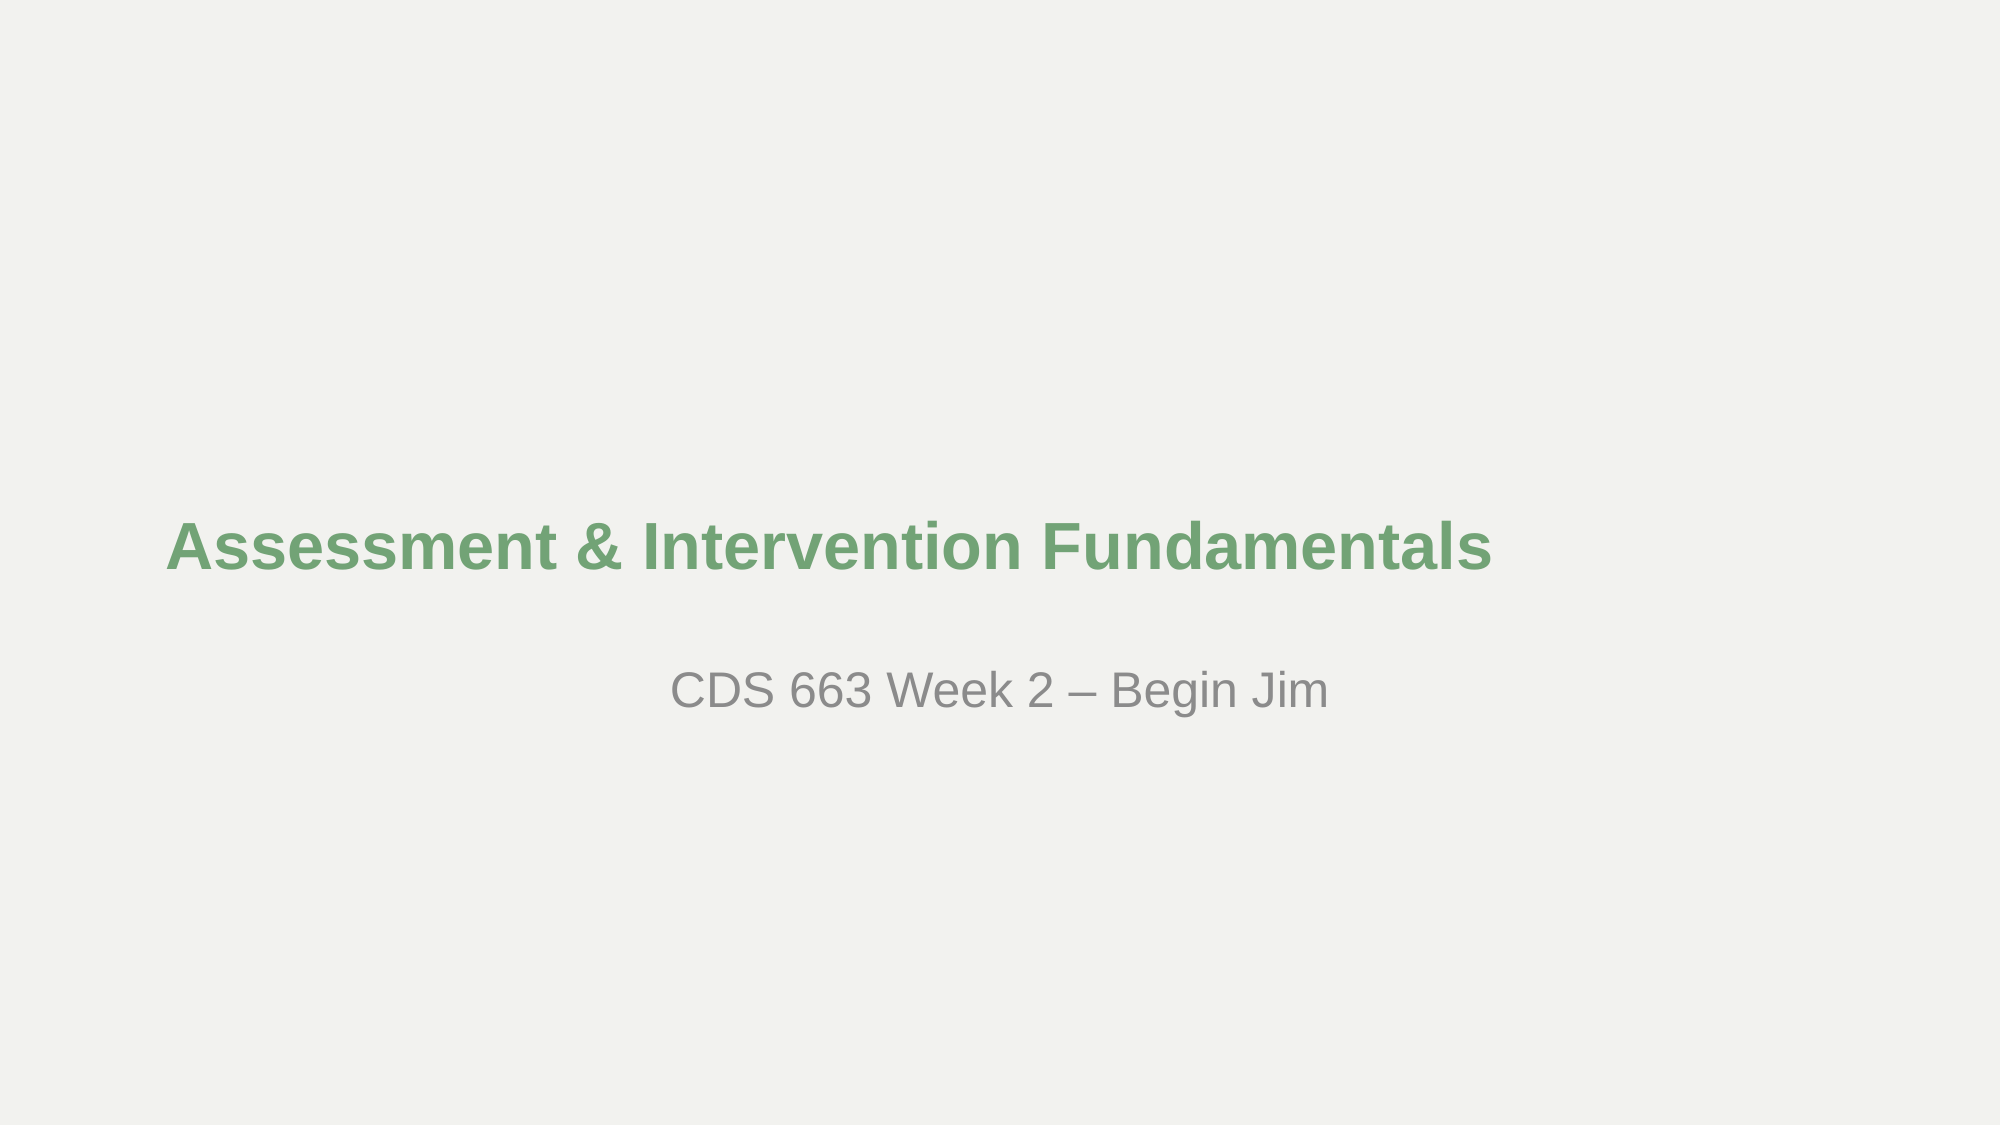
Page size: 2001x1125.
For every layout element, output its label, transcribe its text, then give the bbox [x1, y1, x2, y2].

subtitle CDS 663 Week 2 – Begin Jim [300, 637, 1700, 925]
title Assessment & Intervention Fundamentals [150, 349, 1850, 591]
